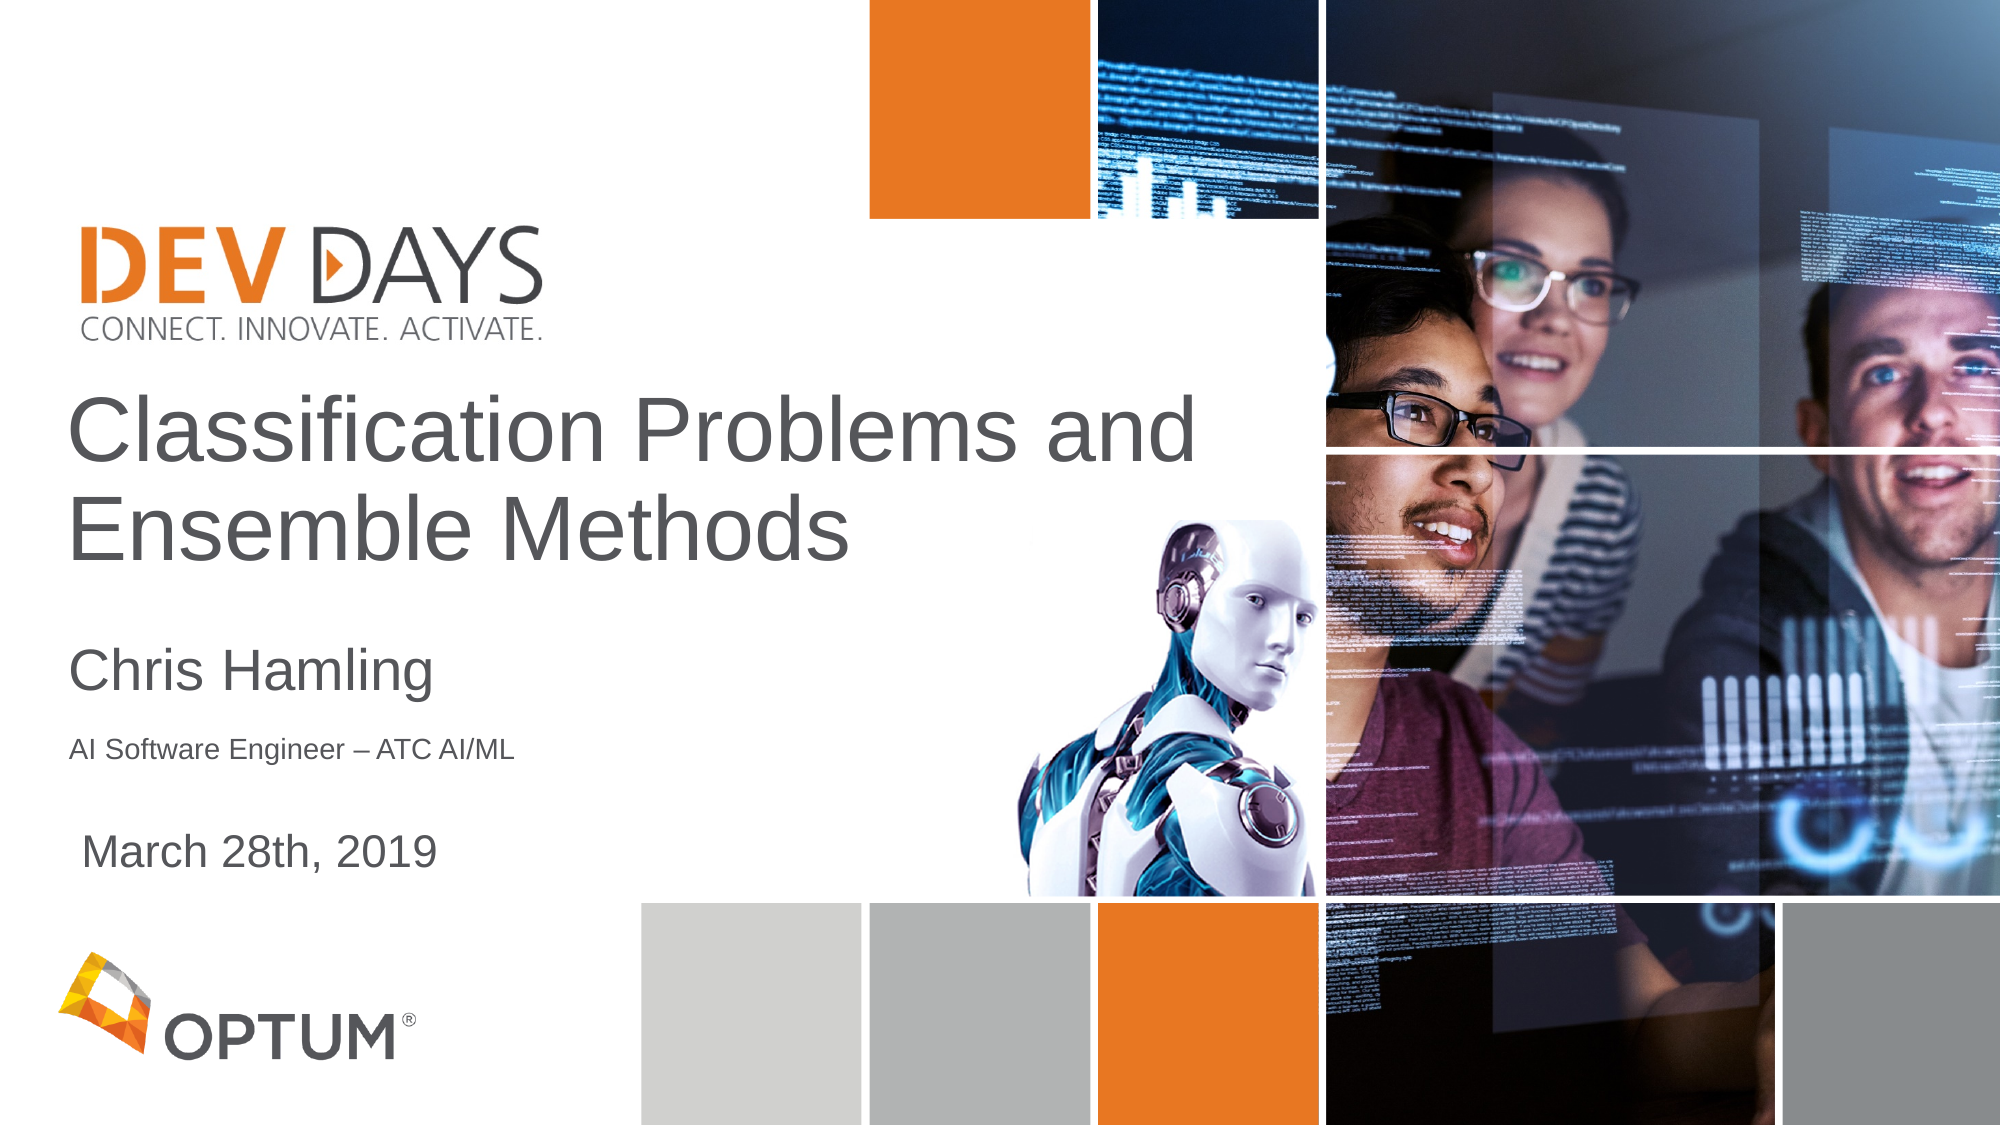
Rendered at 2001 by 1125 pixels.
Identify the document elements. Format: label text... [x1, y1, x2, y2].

title Classification Problems and Ensemble Methods [66, 445, 1302, 580]
picture [66, 213, 562, 355]
picture [1327, 0, 2000, 446]
picture [1098, 0, 1318, 218]
subtitle Chris Hamling AI Software Engineer – ATC AI/ML [68, 637, 685, 780]
picture [1327, 903, 1774, 1125]
picture [1003, 519, 1323, 897]
picture [57, 950, 417, 1061]
list March 28th, 2019 [81, 825, 1302, 903]
picture [1327, 455, 2000, 895]
